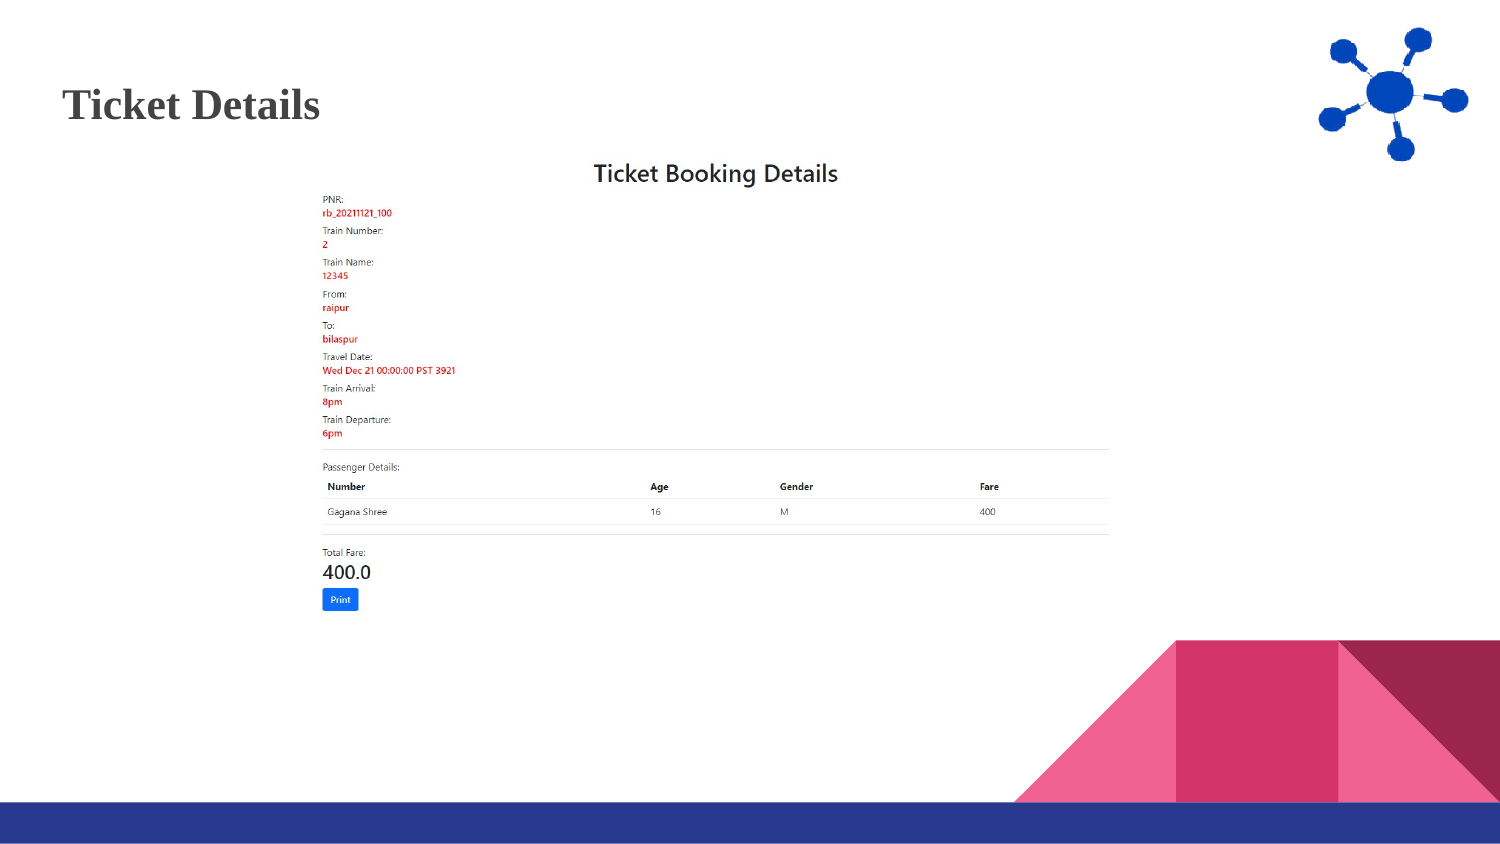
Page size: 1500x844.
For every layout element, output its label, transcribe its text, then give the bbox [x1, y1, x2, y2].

picture [1308, 16, 1481, 169]
text_box Ticket Details [47, 61, 628, 144]
picture [133, 157, 1298, 638]
